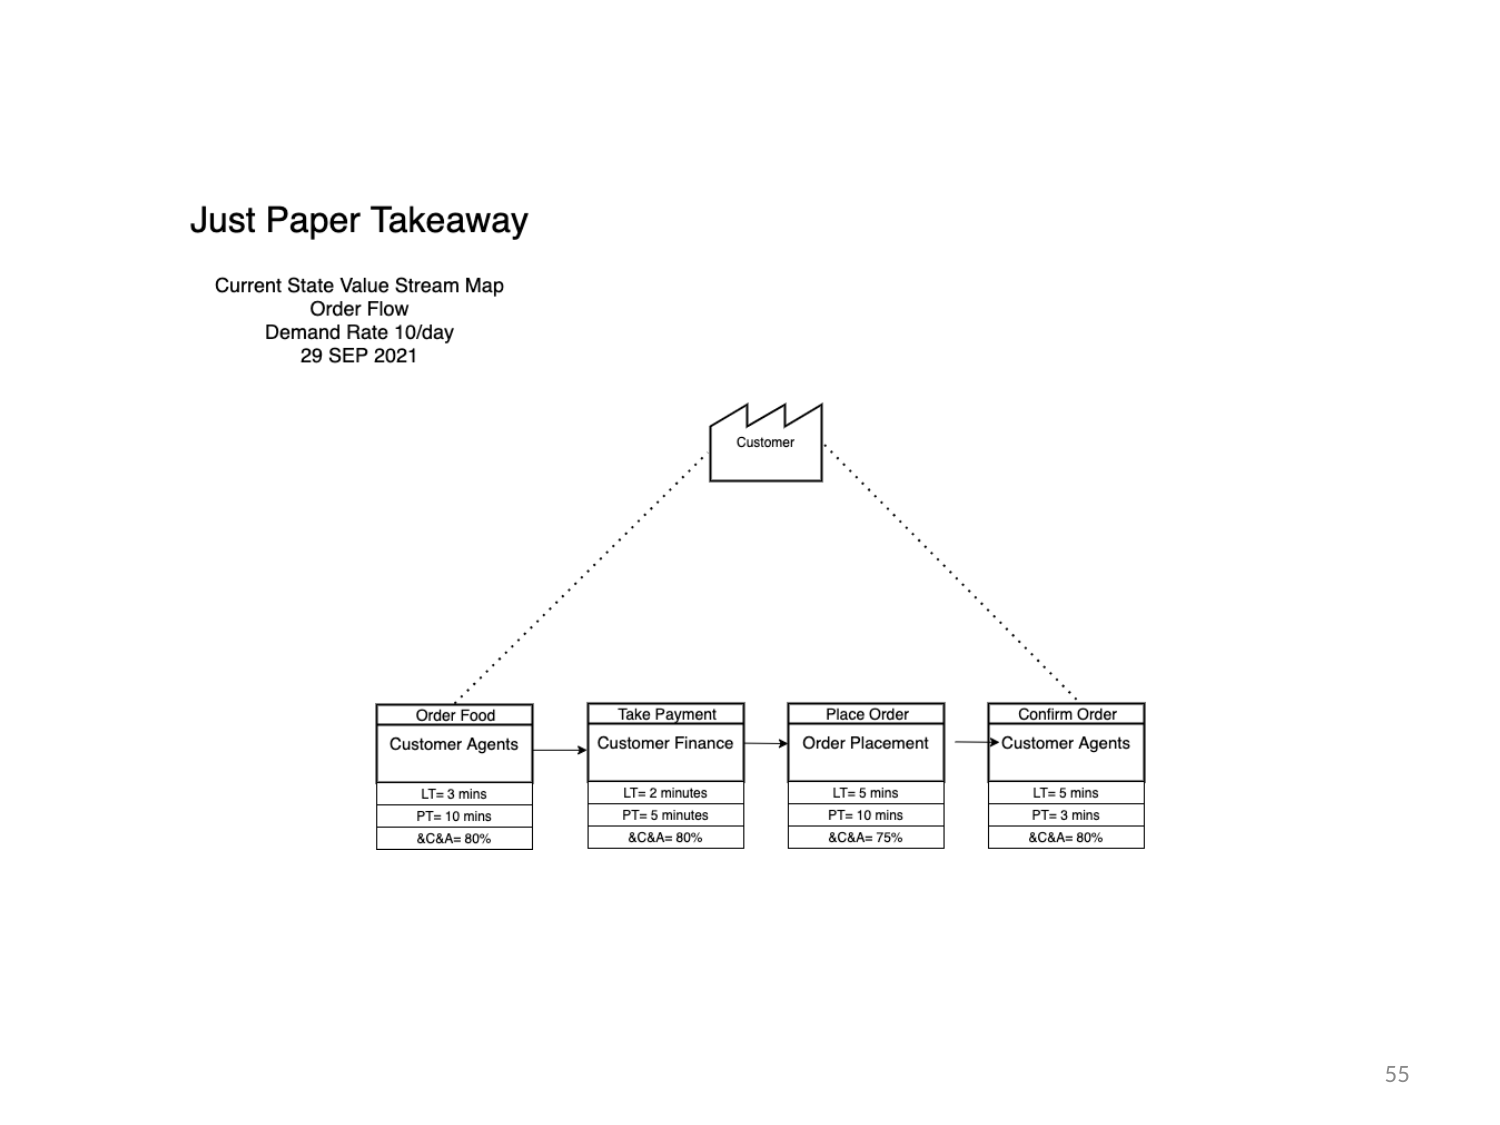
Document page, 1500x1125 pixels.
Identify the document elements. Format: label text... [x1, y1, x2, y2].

slide_number 55 [1074, 1042, 1425, 1103]
picture [176, 191, 1146, 850]
